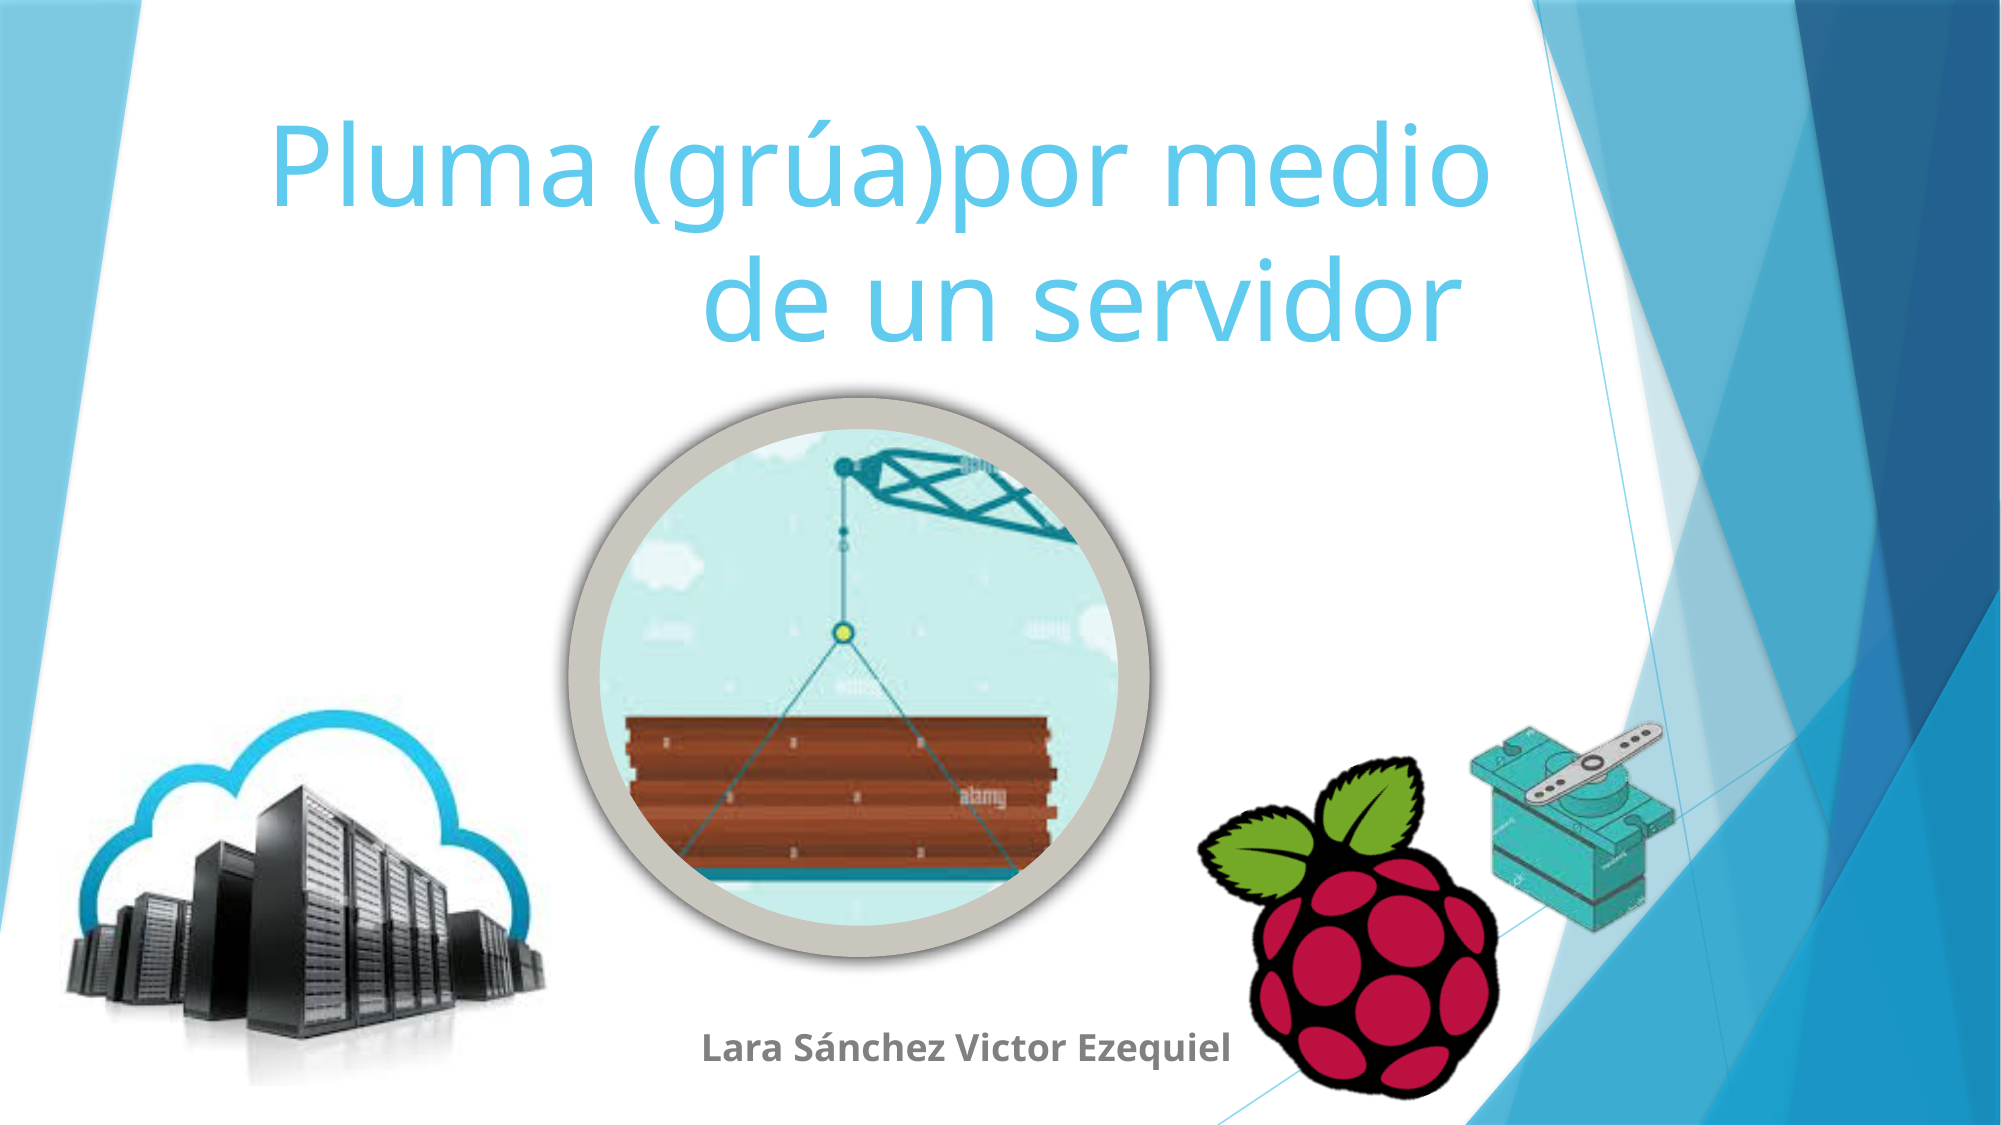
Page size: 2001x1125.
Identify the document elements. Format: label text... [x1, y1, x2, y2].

picture [58, 695, 552, 1087]
picture [583, 412, 1135, 942]
picture [1169, 657, 1743, 1125]
text_box Lara Sánchez Victor Ezequiel [610, 1016, 1248, 1119]
title Pluma (grúa)por medio de un servidor [193, 73, 1510, 372]
